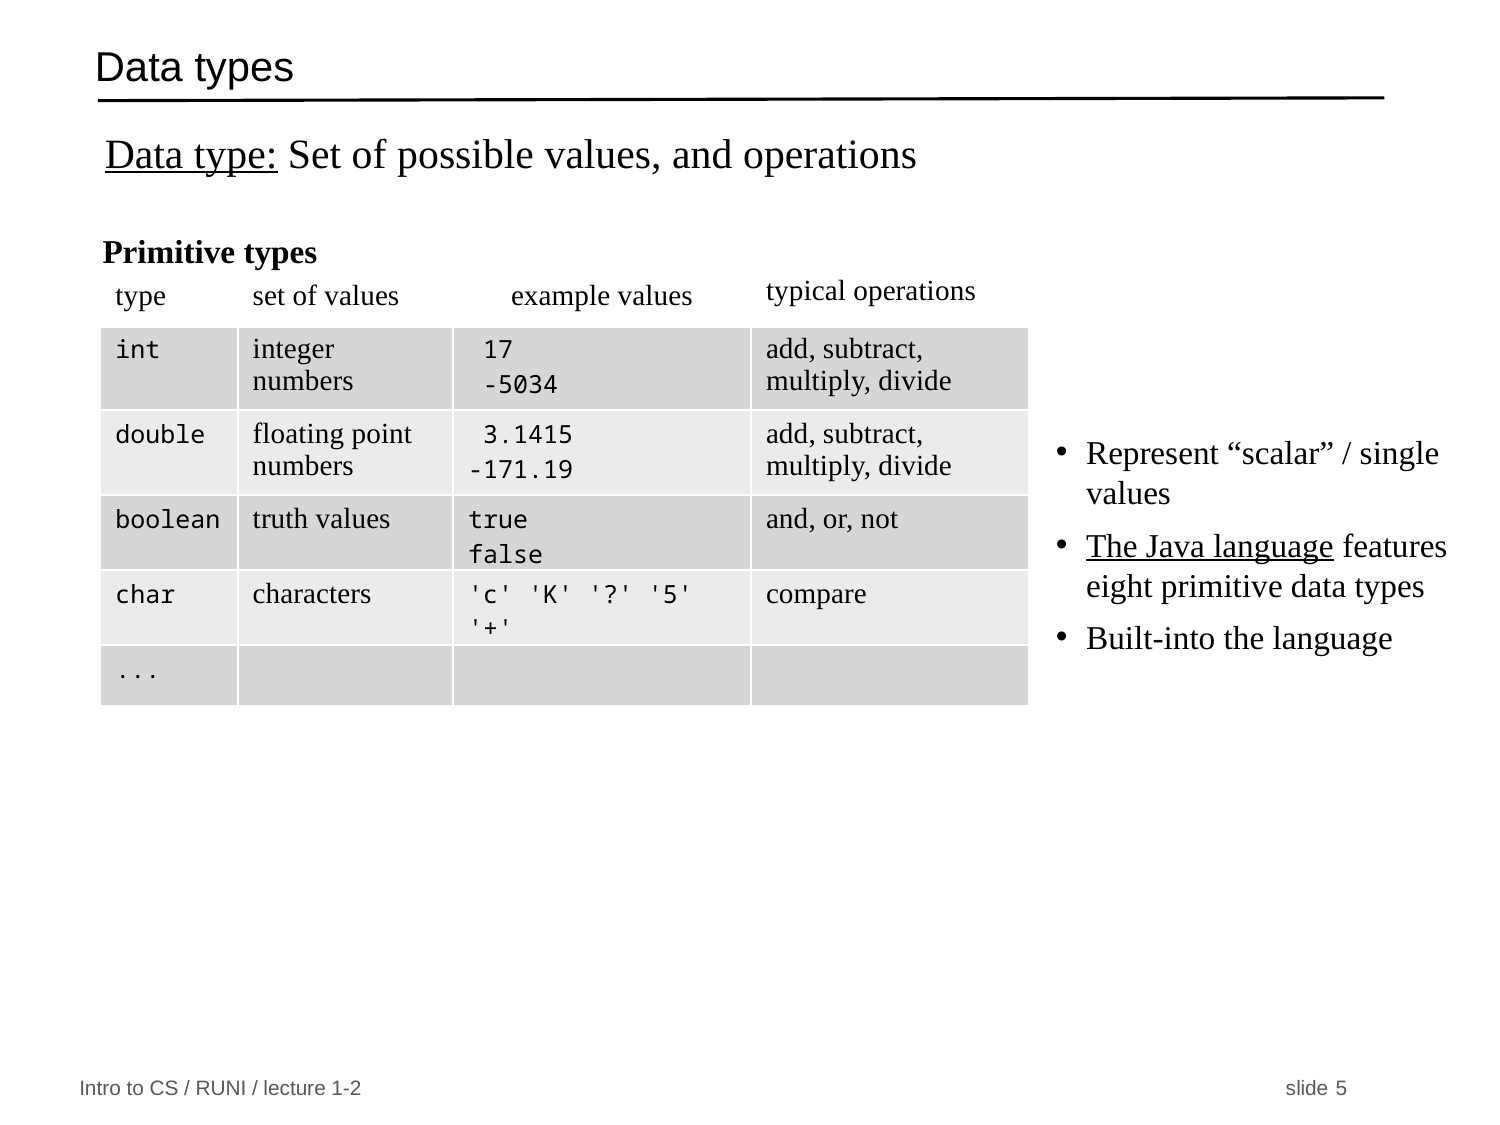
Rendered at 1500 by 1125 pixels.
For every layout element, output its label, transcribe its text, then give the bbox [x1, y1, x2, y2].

table_header example values [454, 236, 750, 322]
text_box Represent “scalar” / single values The Java language features eight primitive data types Built-into the language [1041, 424, 1475, 664]
table_cell truth values [239, 496, 452, 569]
table_cell floating point numbers [239, 411, 452, 494]
table_cell [752, 646, 1028, 705]
table_header set of values [239, 278, 452, 322]
table_cell integer numbers [239, 328, 452, 409]
table_cell char [101, 571, 237, 644]
table_cell add, subtract, multiply, divide [752, 328, 1028, 409]
table_cell true false [454, 496, 750, 569]
table_cell boolean [101, 496, 237, 569]
text_box Primitive types [87, 222, 494, 278]
table_cell double [101, 411, 237, 494]
text_box Data type: Set of possible values, and operations [89, 119, 1047, 185]
table_cell add, subtract, multiply, divide [752, 411, 1028, 494]
table_cell characters [239, 571, 452, 644]
table_cell compare [752, 571, 1028, 644]
table_cell 17 -5034 [454, 328, 750, 409]
title Data types [79, 33, 1371, 109]
table_cell 3.1415 -171.19 [454, 411, 750, 494]
table_cell int [101, 328, 237, 409]
table_header type [101, 278, 237, 322]
table_cell [239, 646, 452, 705]
table_cell [454, 646, 750, 705]
table_cell ... [101, 646, 237, 705]
table_header typical operations [752, 236, 1028, 322]
table_cell 'c' 'K' '?' '5' '+' [454, 571, 750, 644]
table_cell and, or, not [752, 496, 1028, 569]
